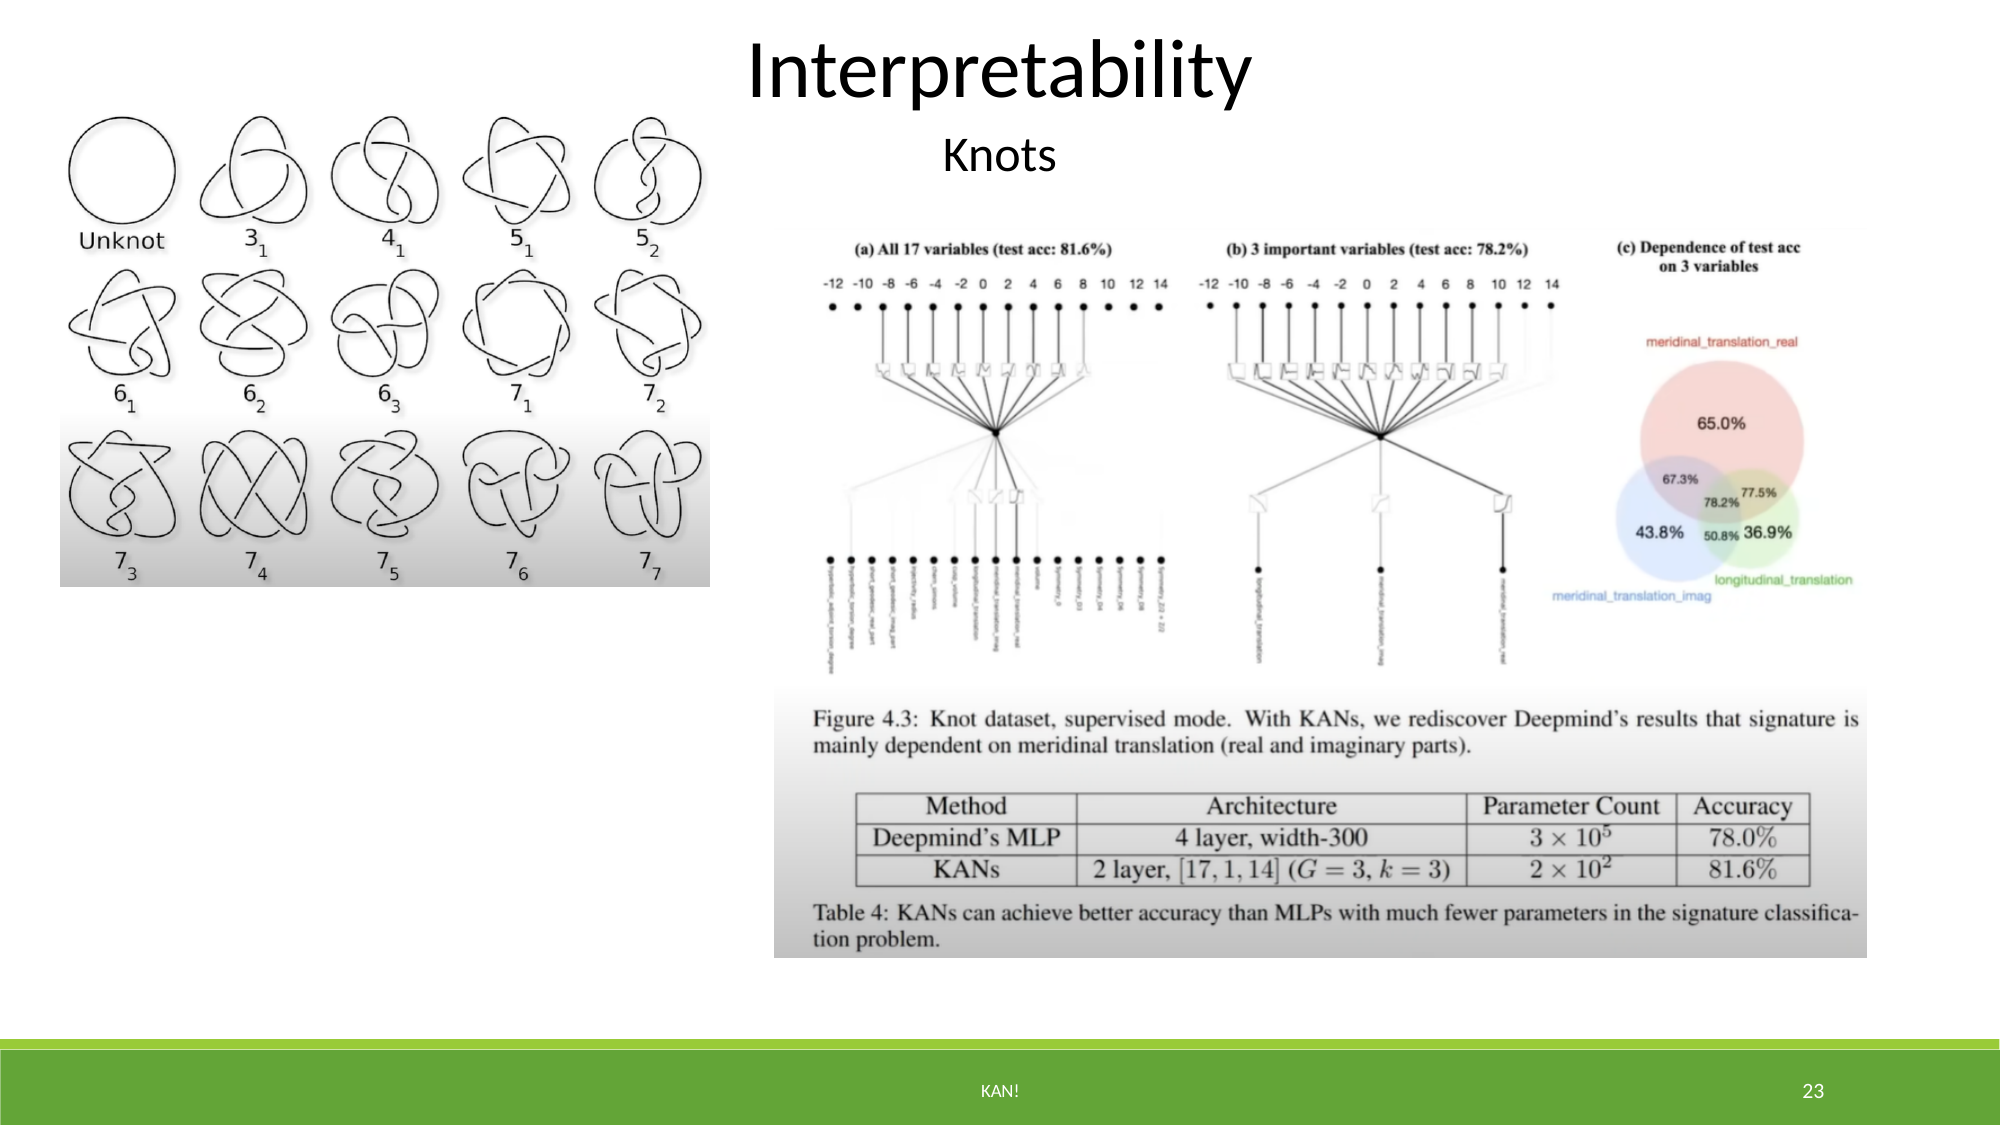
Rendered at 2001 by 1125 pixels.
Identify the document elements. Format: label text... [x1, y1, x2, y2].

picture [60, 113, 710, 587]
footer KAN! [604, 1059, 1396, 1120]
text_box Knots [928, 114, 1072, 190]
picture [773, 227, 1868, 959]
text_box Interpretability [731, 6, 1269, 122]
slide_number 23 [1624, 1059, 1840, 1120]
